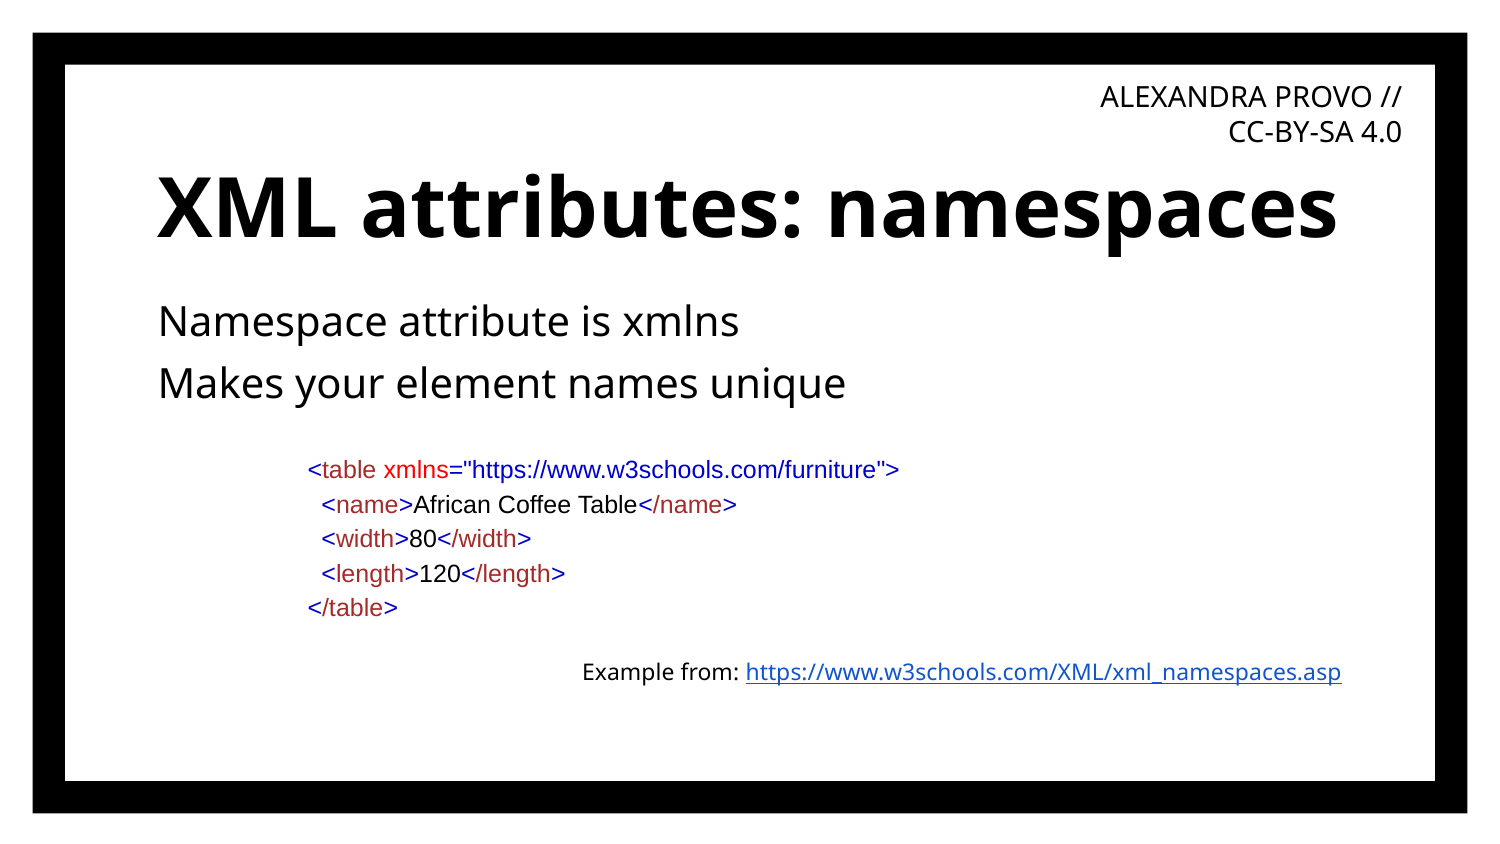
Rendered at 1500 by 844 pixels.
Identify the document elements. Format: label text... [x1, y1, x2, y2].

list Namespace attribute is xmlns Makes your element names unique <table xmlns="https://www.w3schools.com/furniture"> <name>African Coffee Table</name> <width>80</width> <length>120</length> </table> Example from: https://www.w3schools.com/XML/xml_namespaces.asp [142, 279, 1358, 609]
title XML attributes: namespaces [142, 139, 1358, 279]
